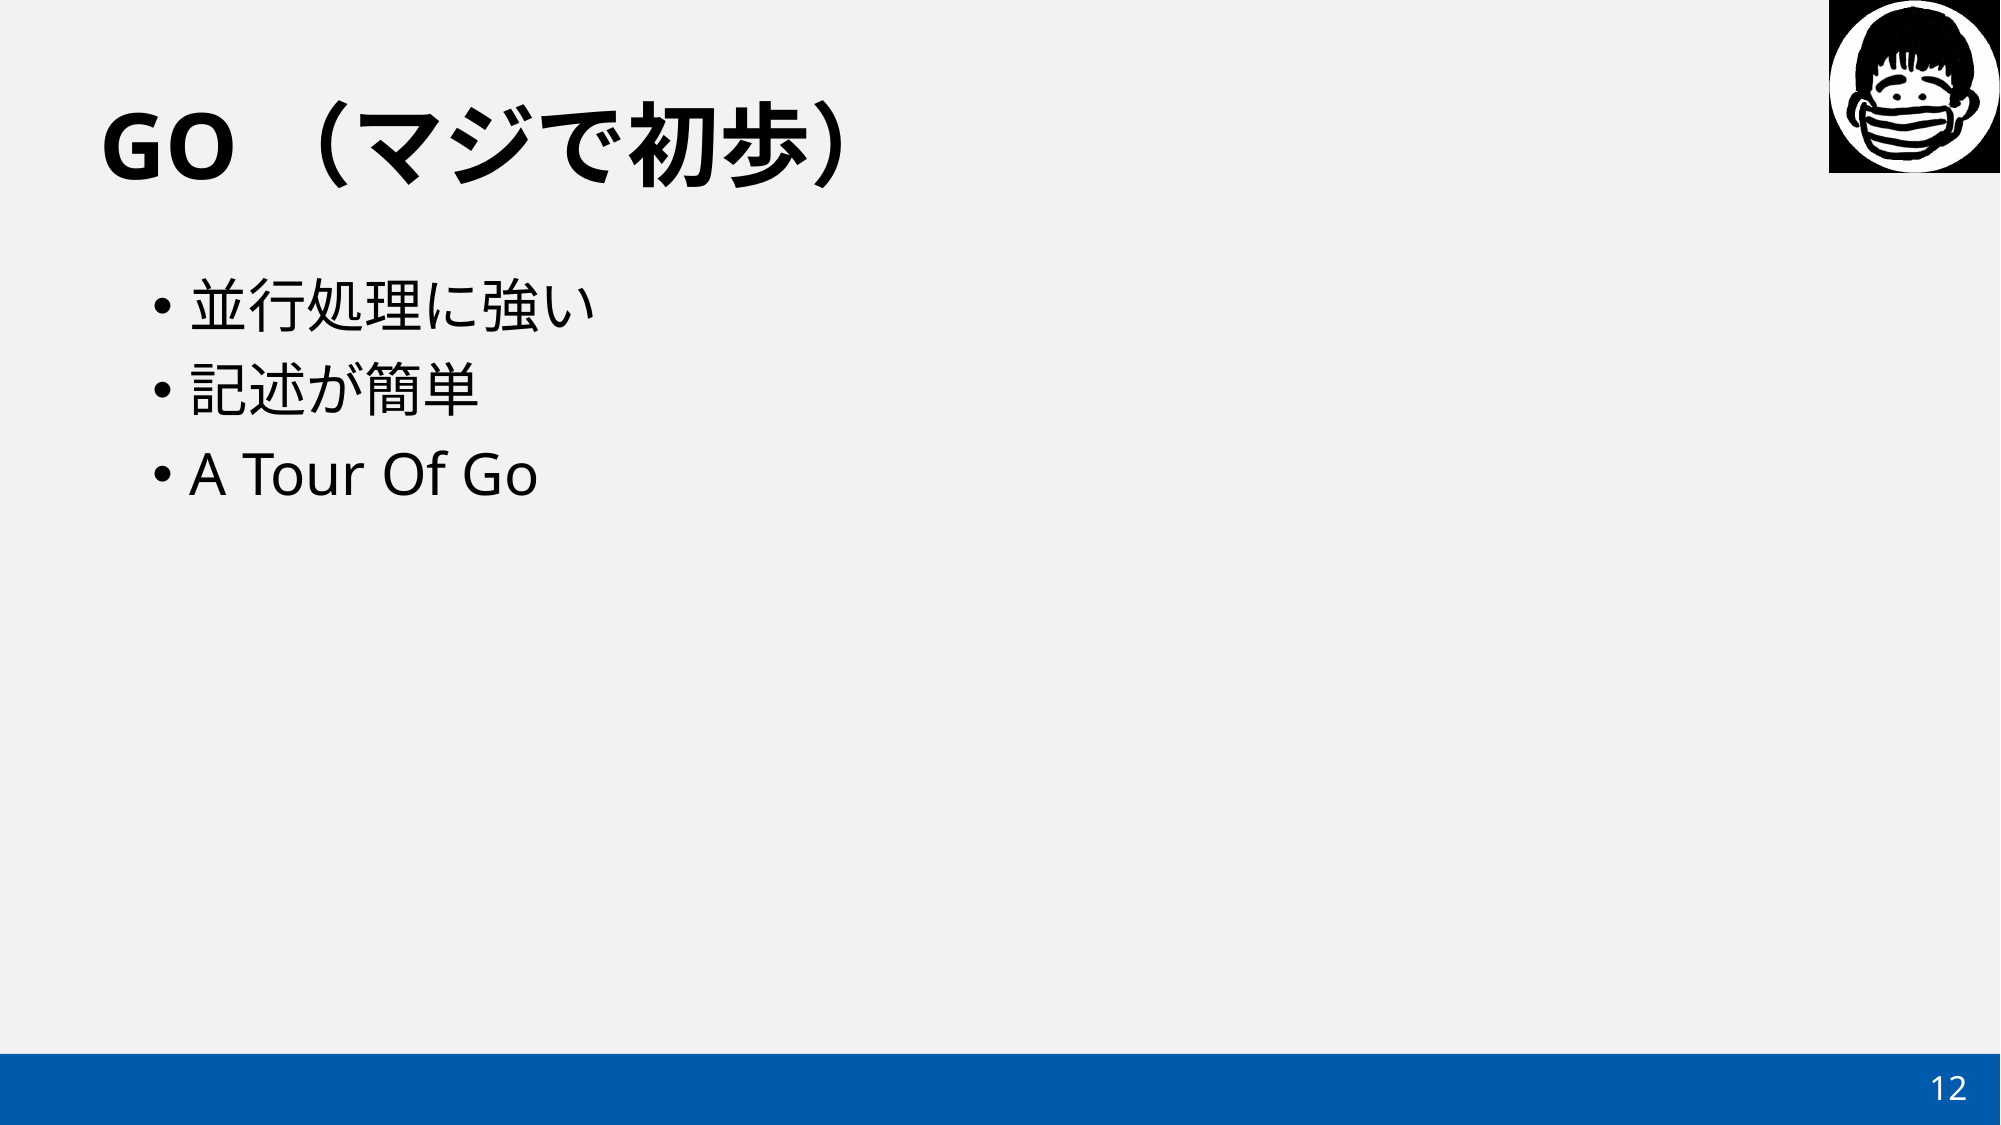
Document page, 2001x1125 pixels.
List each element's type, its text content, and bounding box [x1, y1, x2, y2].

slide_number 12 [1532, 1059, 1983, 1120]
title GO（マジで初歩） [84, 41, 1810, 259]
picture [1829, 0, 2000, 173]
list 並行処理に強い 記述が簡単 A Tour Of Go [137, 270, 1863, 984]
